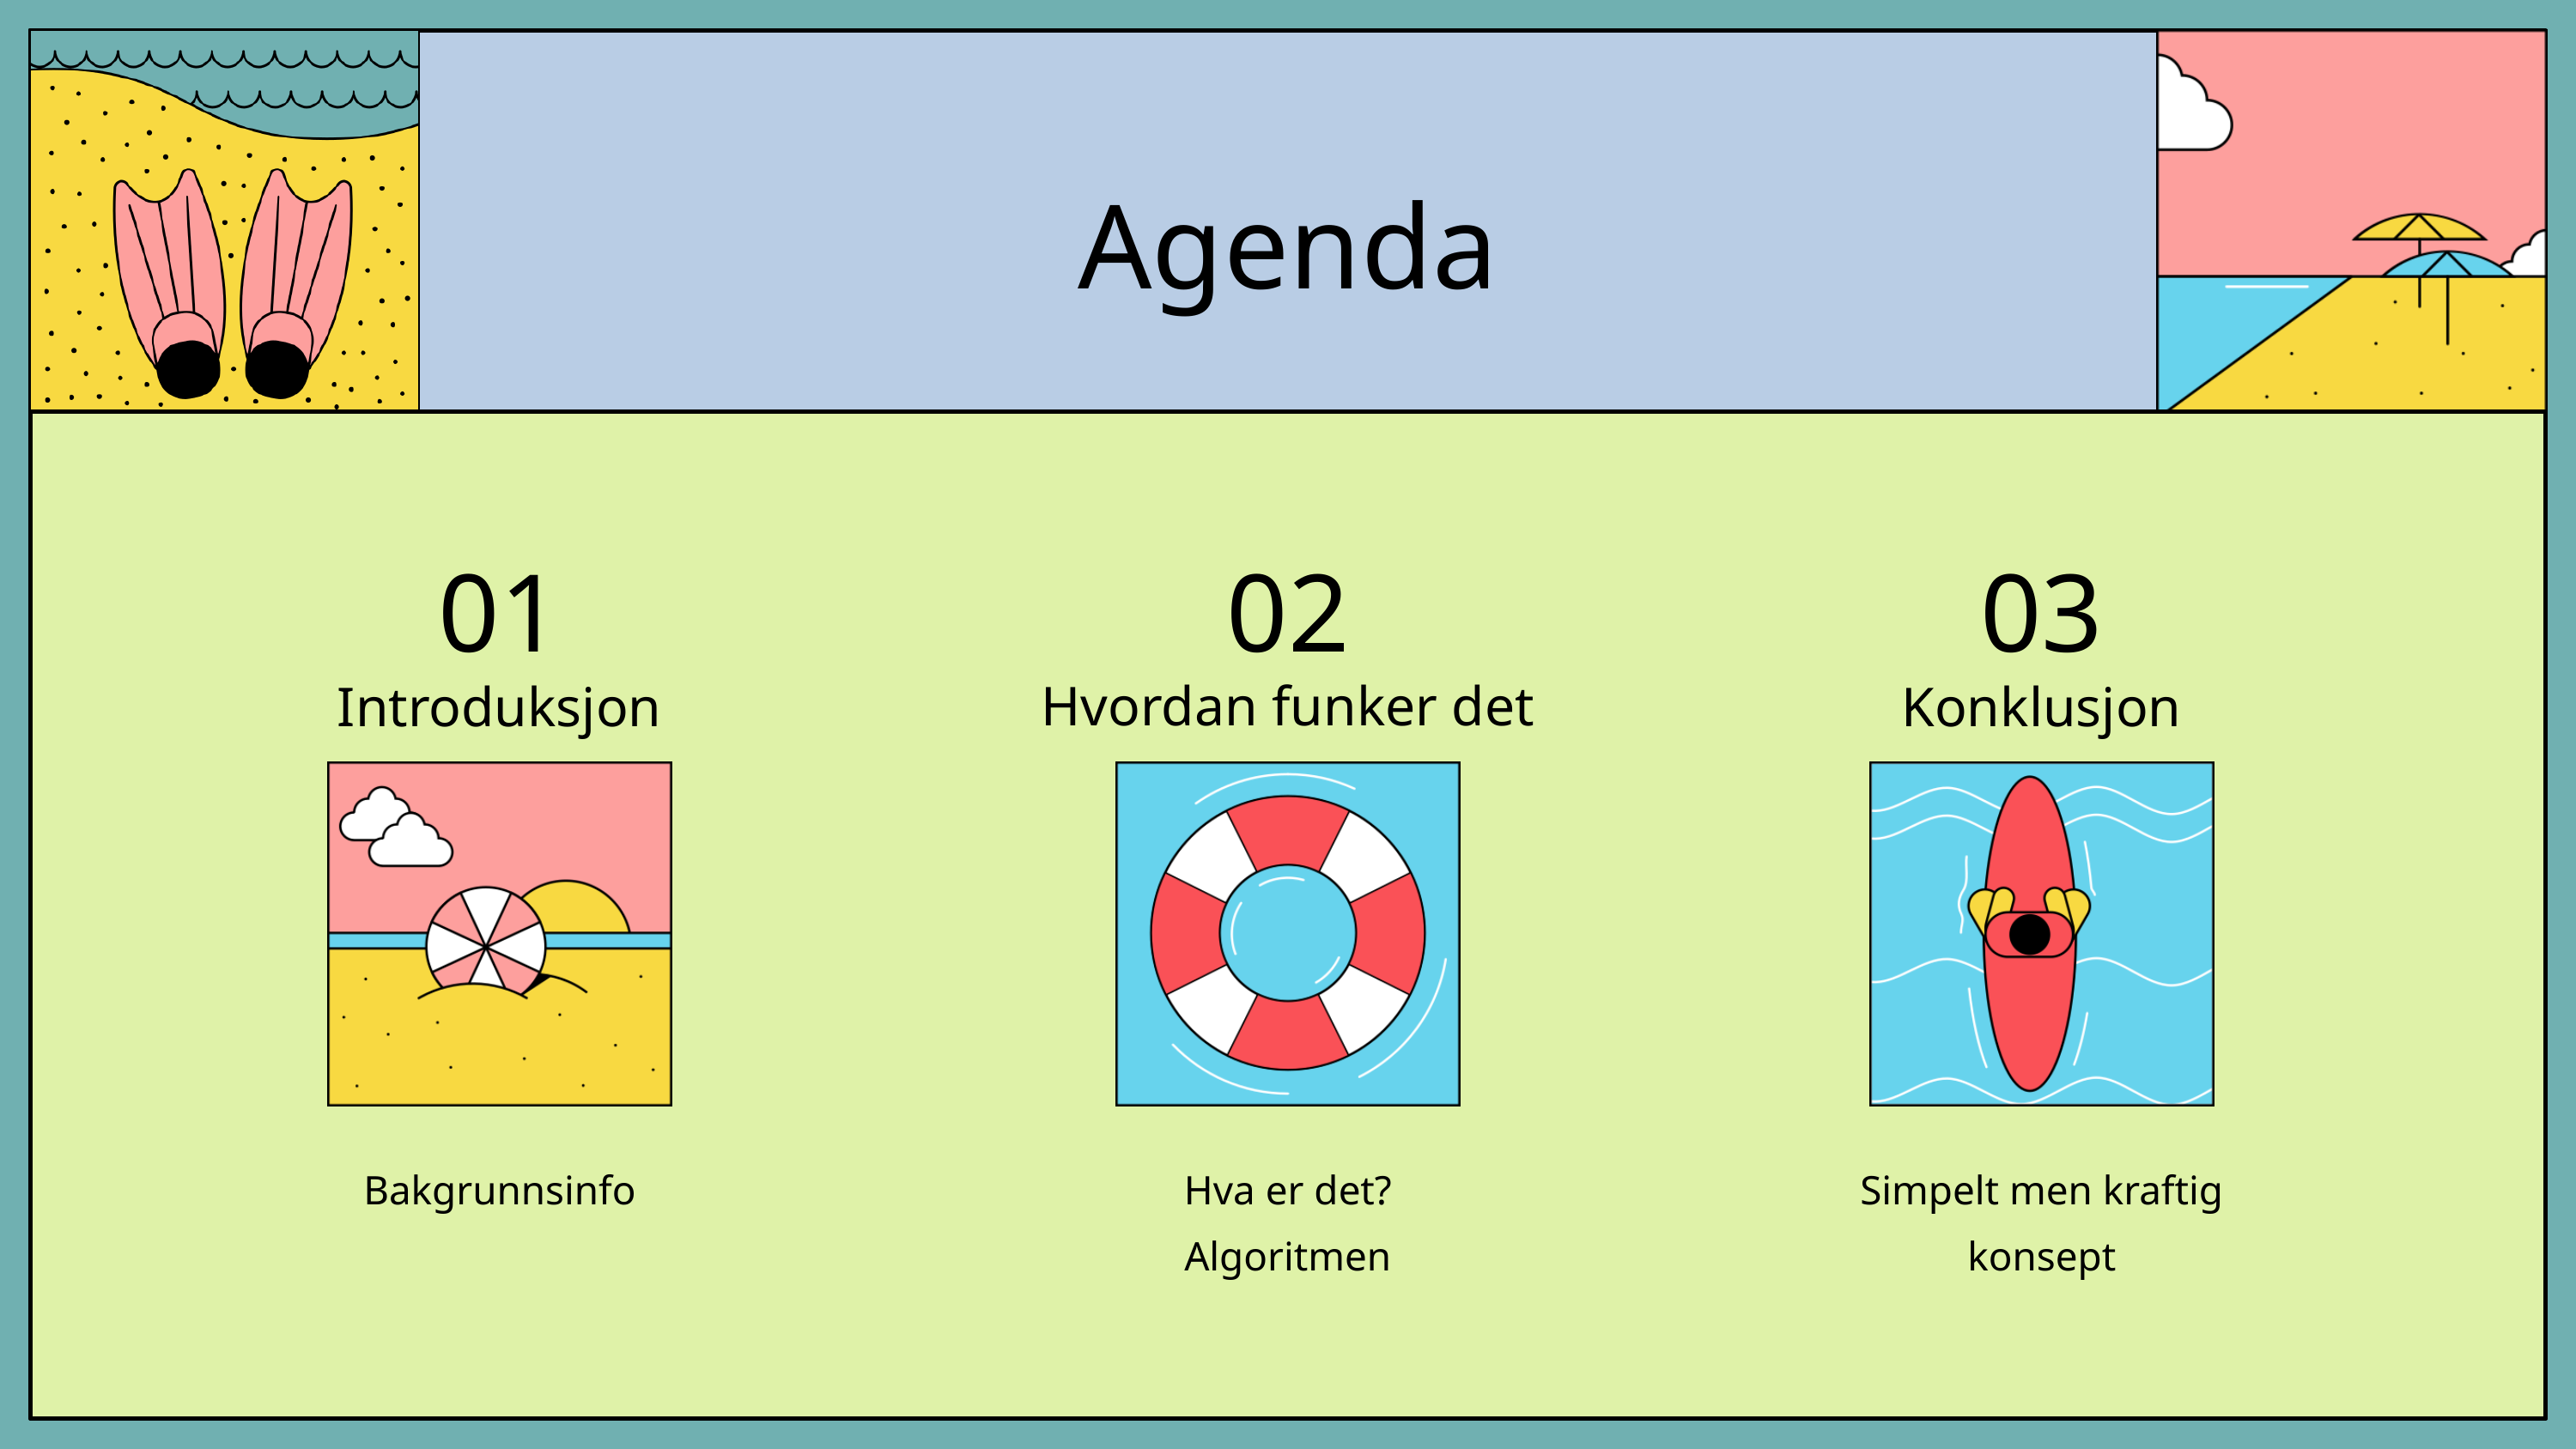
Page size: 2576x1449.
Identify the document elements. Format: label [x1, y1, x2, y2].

text_box [29, 15, 2546, 393]
picture [2155, 28, 2548, 421]
picture [28, 28, 420, 420]
picture [1115, 761, 1461, 1106]
picture [1869, 761, 2215, 1106]
text_box [29, 396, 2546, 1419]
picture [327, 761, 672, 1106]
